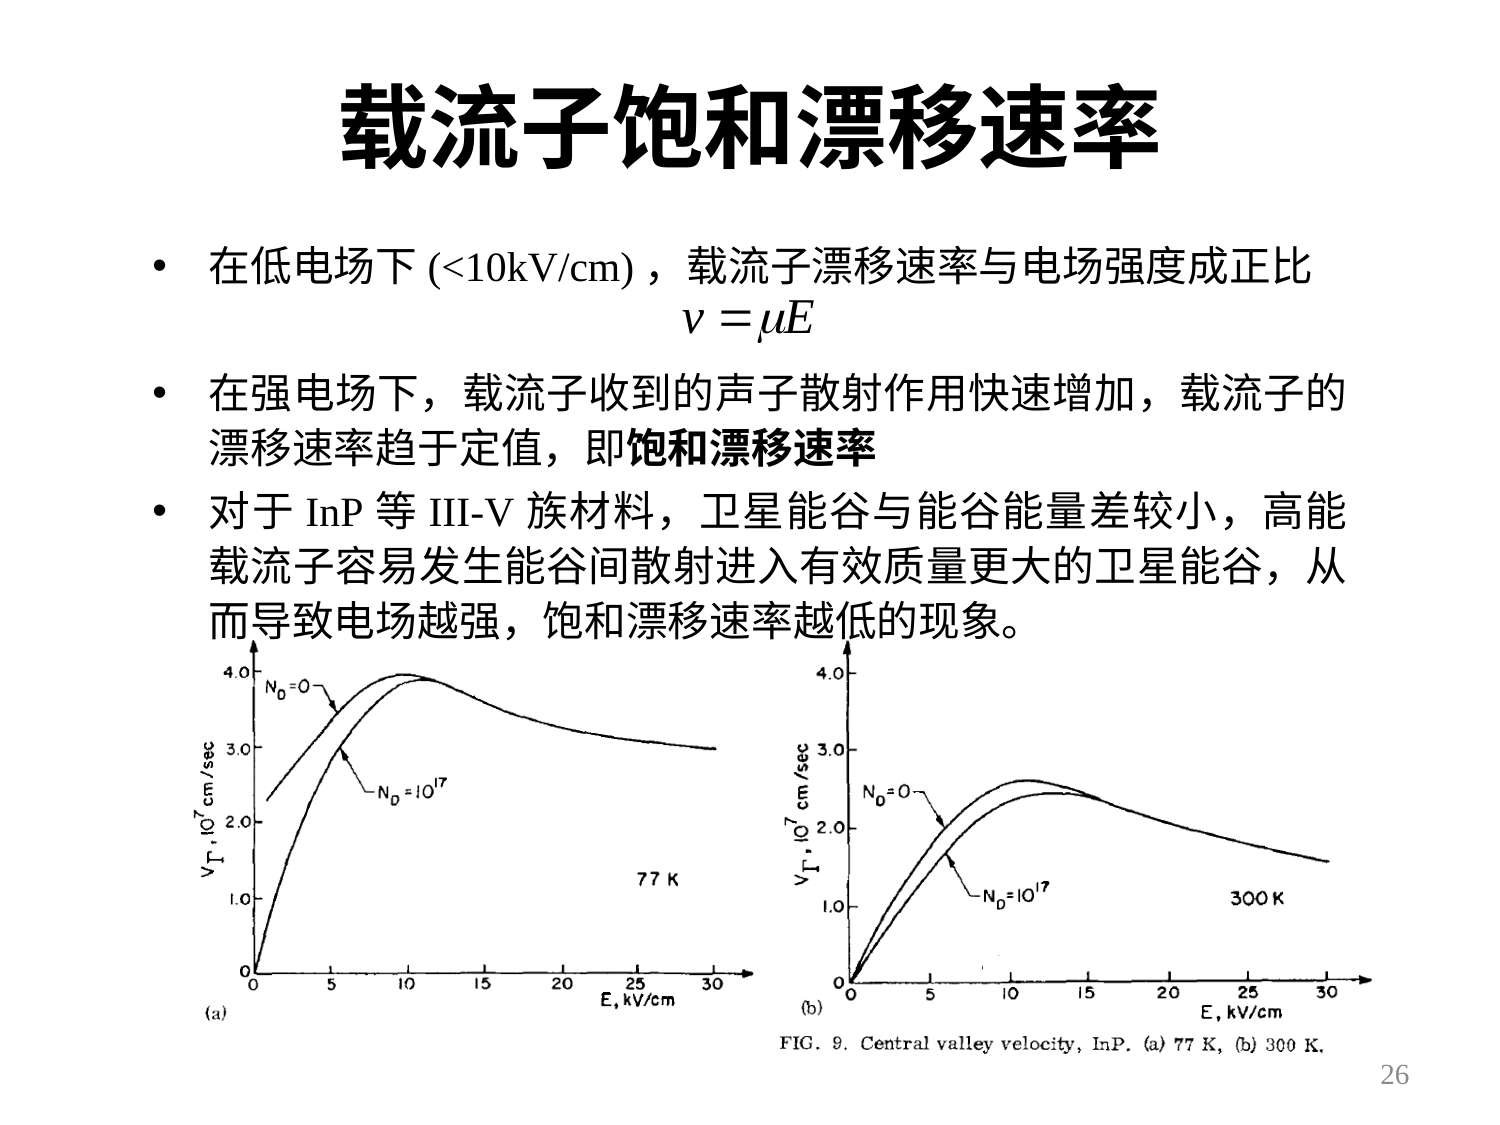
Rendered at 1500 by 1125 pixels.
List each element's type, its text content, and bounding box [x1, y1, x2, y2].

picture [174, 637, 1390, 1066]
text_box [674, 287, 826, 355]
slide_number 26 [1074, 1042, 1425, 1103]
title 载流子饱和漂移速率 [75, 75, 1425, 175]
list 在低电场下(<10kV/cm)，载流子漂移速率与电场强度成正比 在强电场下，载流子收到的声子散射作用快速增加，载流子的漂移速率趋于定值，即饱和漂移速率 对于InP等III-V族材料，卫星能谷与能谷能量差较小，高能载流子容易发生能谷间散射进入有效质量更大的卫星能谷，从而导致电场越强，饱和漂移速率越低的现象。 [137, 227, 1363, 1038]
